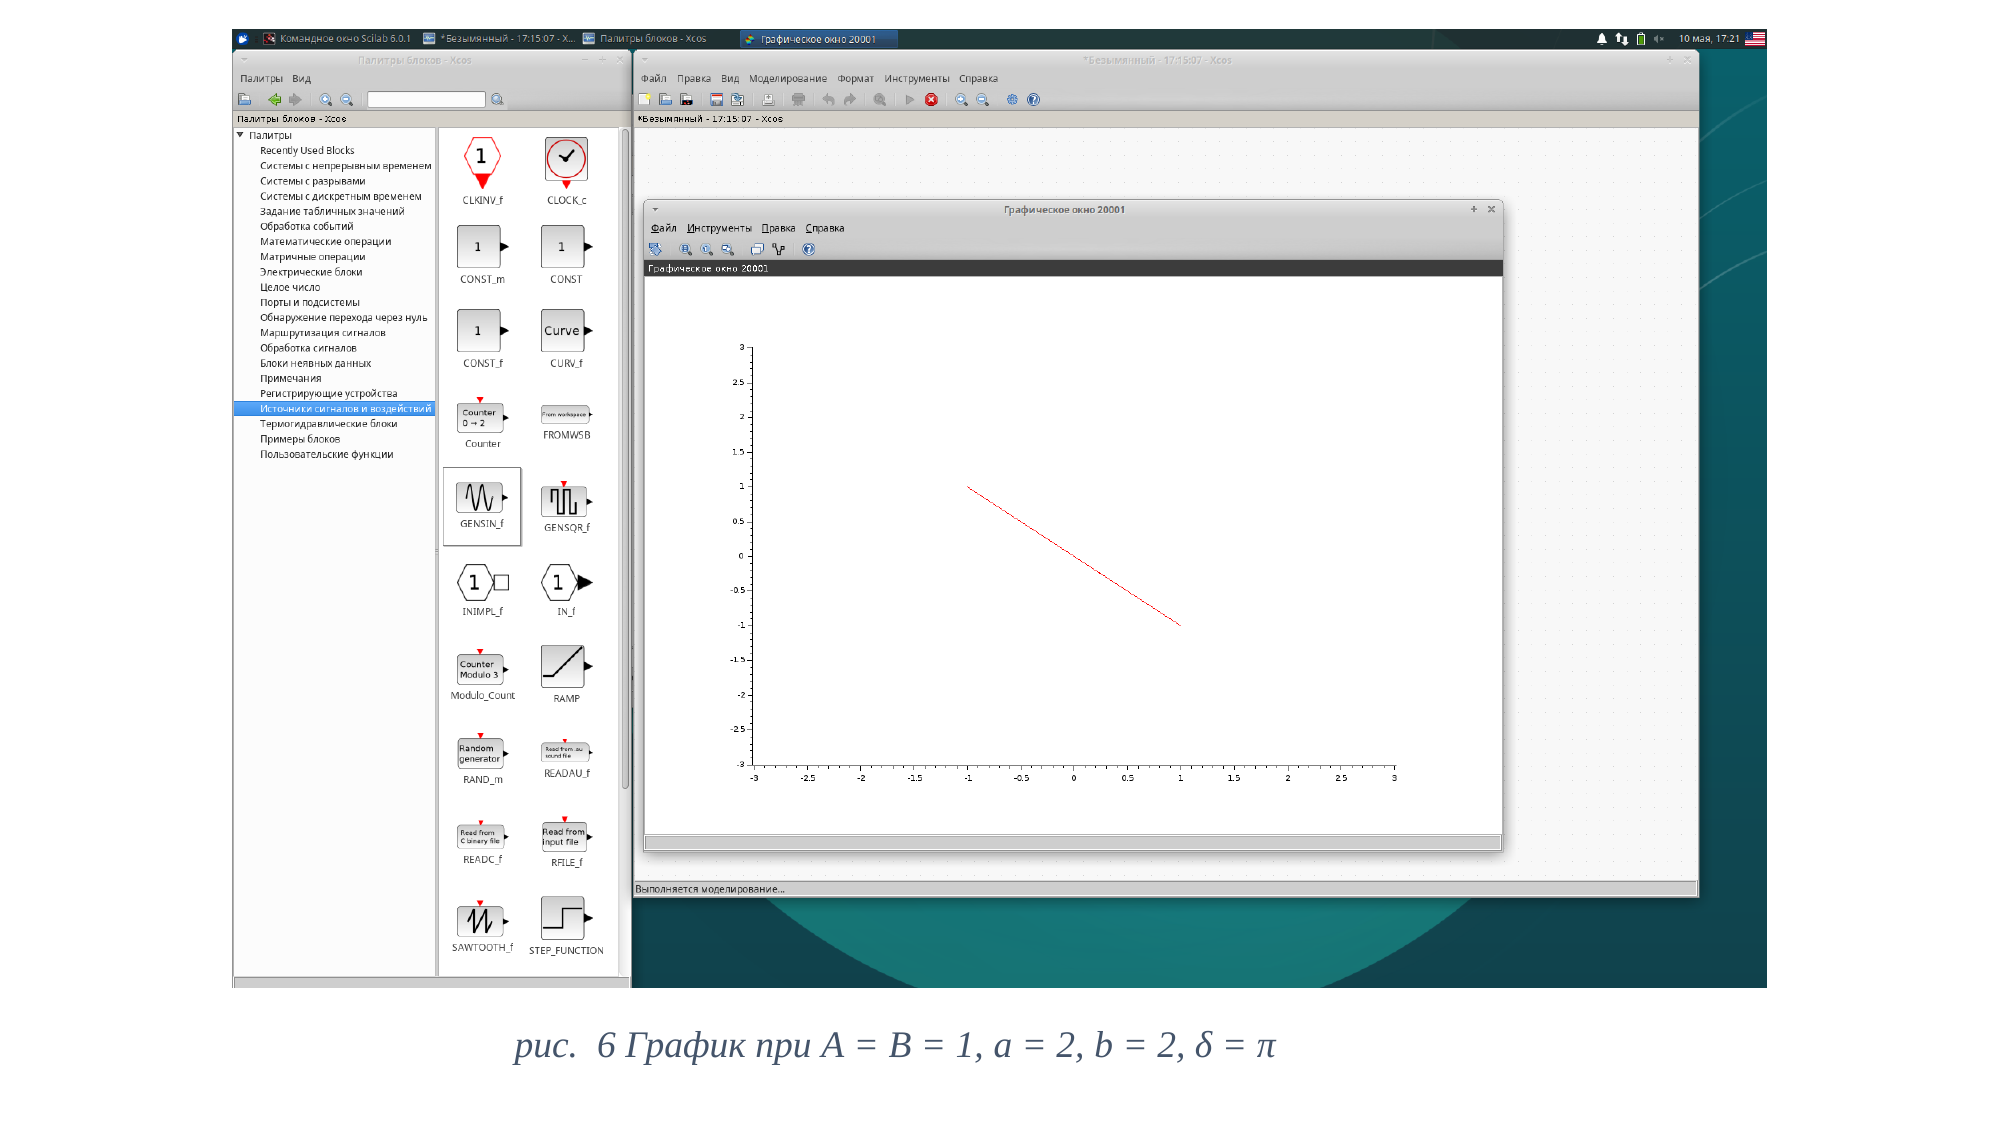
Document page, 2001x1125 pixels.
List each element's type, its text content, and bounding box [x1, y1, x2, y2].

picture [232, 29, 1767, 988]
text_box рис. 6 График при A = B = 1, a = 2, b = 2, δ = π [499, 1012, 1500, 1073]
